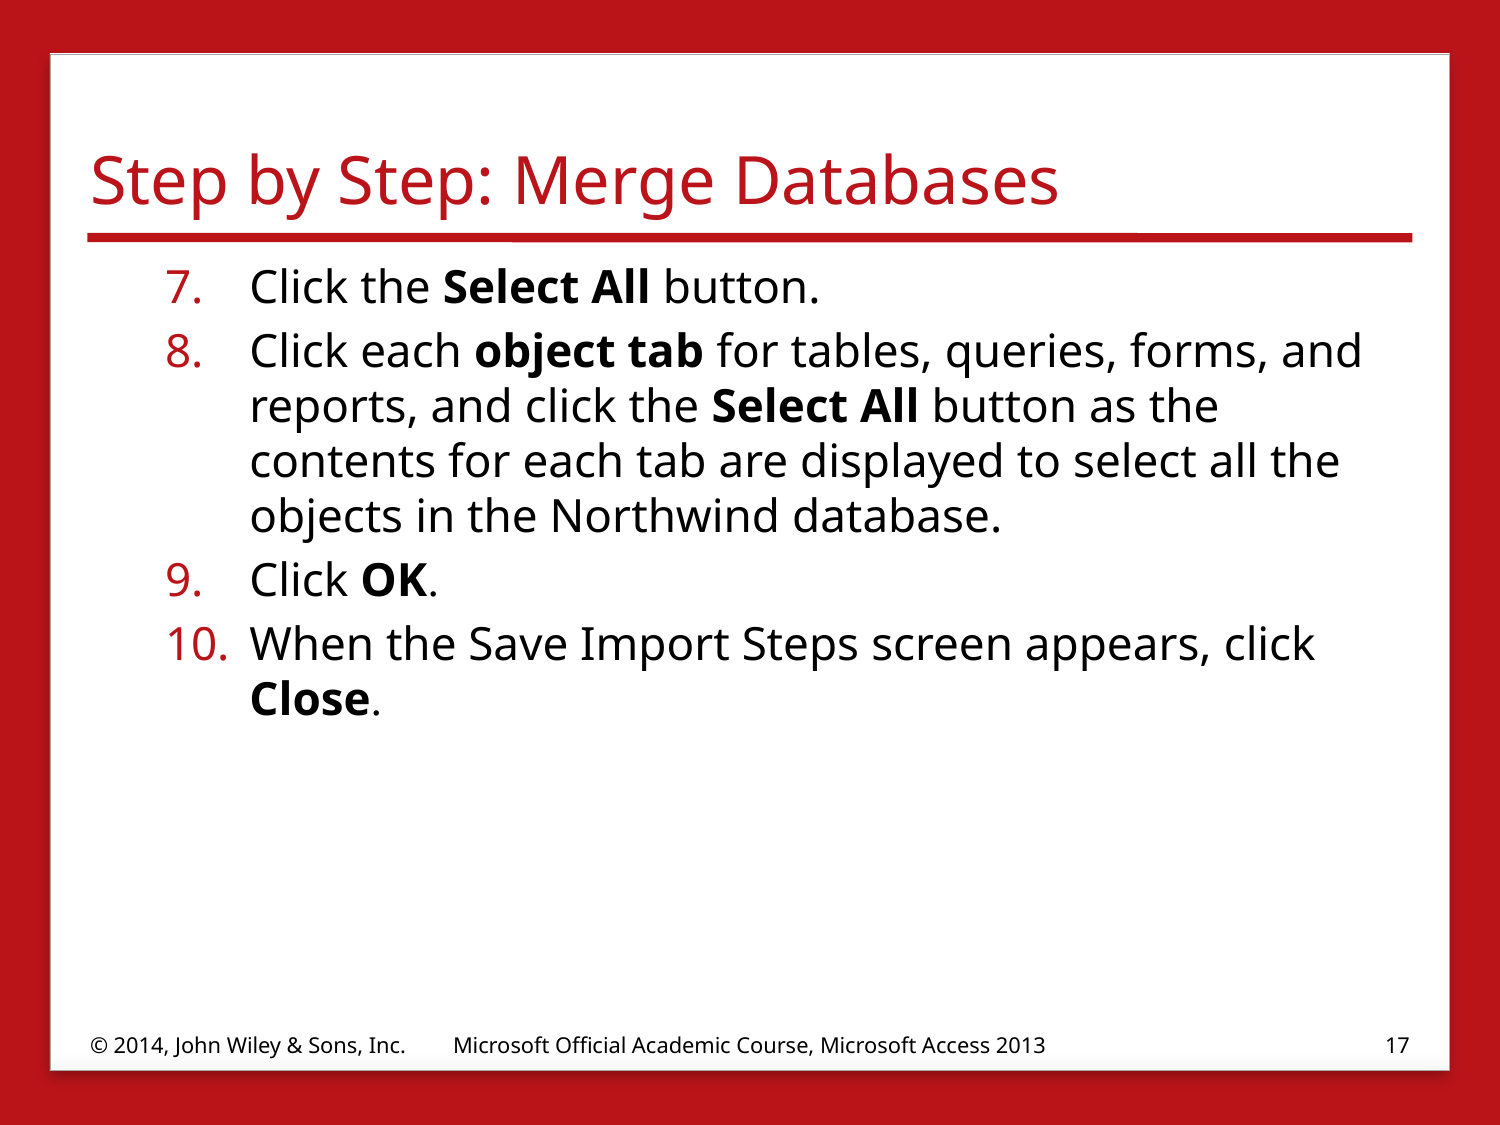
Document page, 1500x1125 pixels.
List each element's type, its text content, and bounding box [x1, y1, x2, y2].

footer Microsoft Official Academic Course, Microsoft Access 2013 [431, 1024, 1069, 1103]
slide_number © 2014, John Wiley & Sons, Inc. [74, 1024, 426, 1103]
title Step by Step: Merge Databases [74, 74, 1426, 226]
slide_number 17 [1074, 1024, 1426, 1103]
list Click the Select All button. Click each object tab for tables, queries, forms, and reports, and click the Select All button as the contents for each tab are displayed to select all the objects in the Northwind database. Click OK. When the Save Import Steps screen appears, click Close. [75, 249, 1425, 1063]
